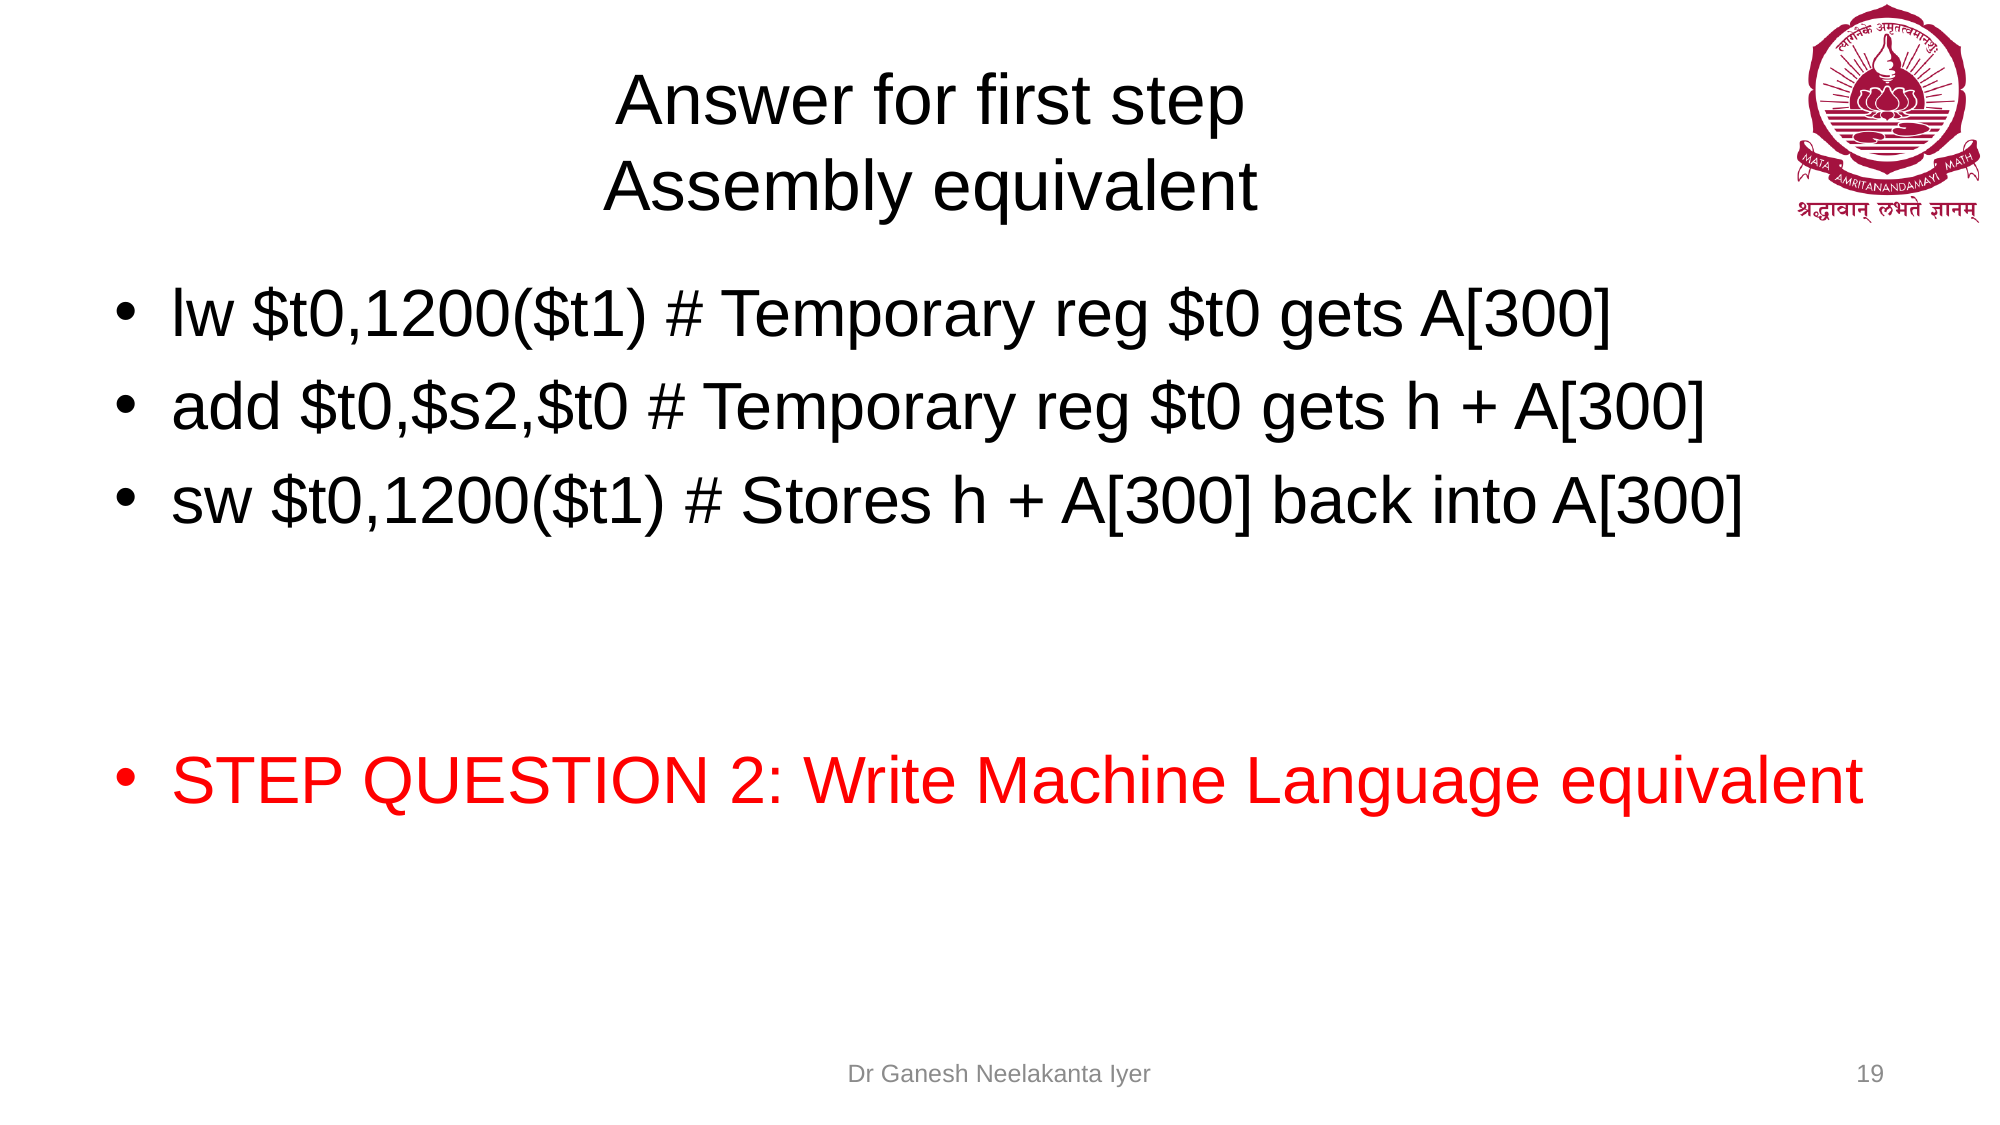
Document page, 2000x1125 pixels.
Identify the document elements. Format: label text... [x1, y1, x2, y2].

footer Dr Ganesh Neelakanta Iyer [683, 1042, 1317, 1103]
picture [1776, 1, 2000, 225]
title Answer for first step Assembly equivalent [99, 45, 1763, 233]
list lw $t0,1200($t1) # Temporary reg $t0 gets A[300] add $t0,$s2,$t0 # Temporary reg $t0 gets h + A[300] sw $t0,1200($t1) # Stores h + A[300] back into A[300] STEP QUESTION 2: Write Machine Language equivalent [99, 262, 1900, 1005]
slide_number 19 [1432, 1042, 1900, 1103]
